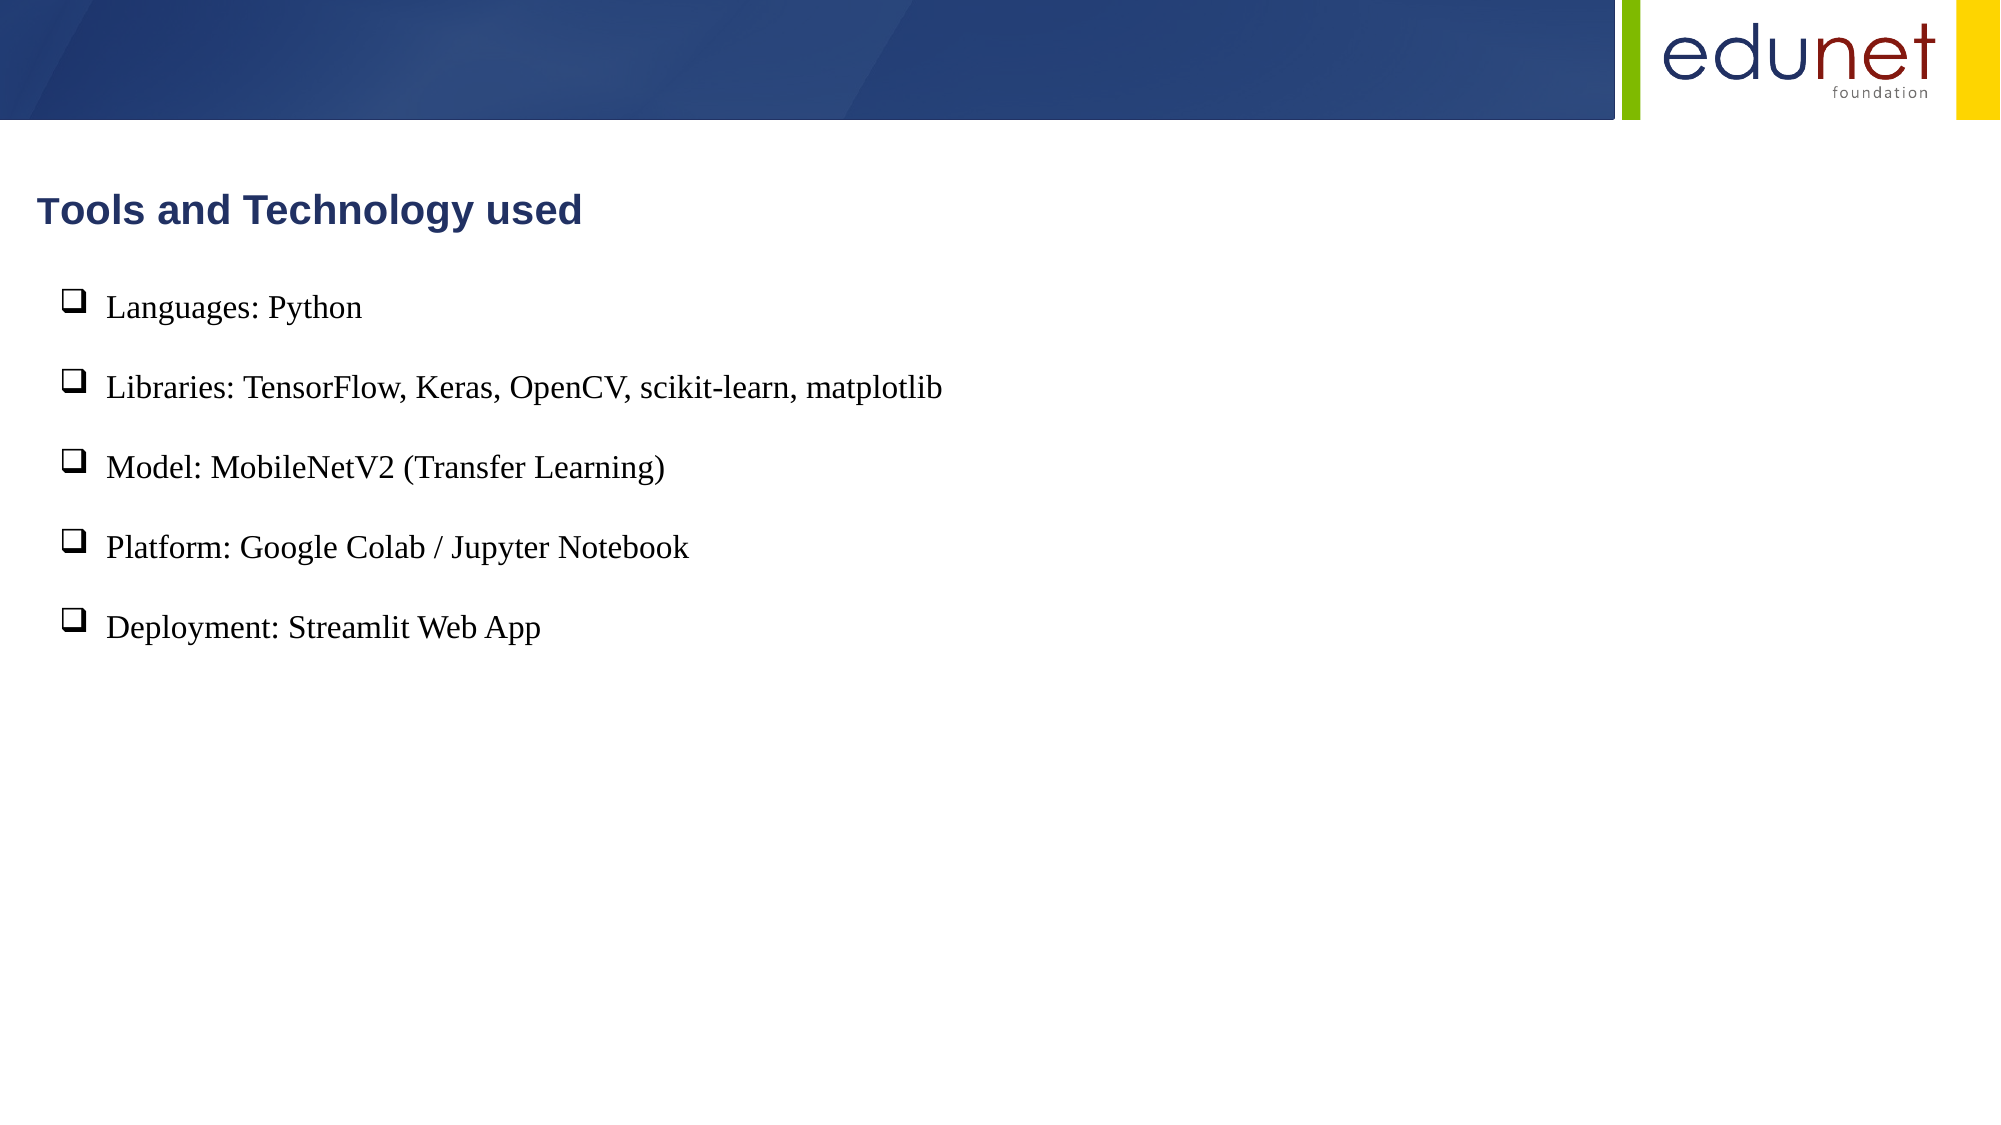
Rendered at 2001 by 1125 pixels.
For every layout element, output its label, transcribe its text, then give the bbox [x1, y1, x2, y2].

picture [1652, 12, 1948, 108]
text_box Languages: Python Libraries: TensorFlow, Keras, OpenCV, scikit-learn, matplotlib Model: MobileNetV2 (Transfer Learning) Platform: Google Colab / Jupyter Notebook Deployment: Streamlit Web App [44, 278, 1130, 653]
text_box Tools and Technology used [22, 175, 1024, 240]
